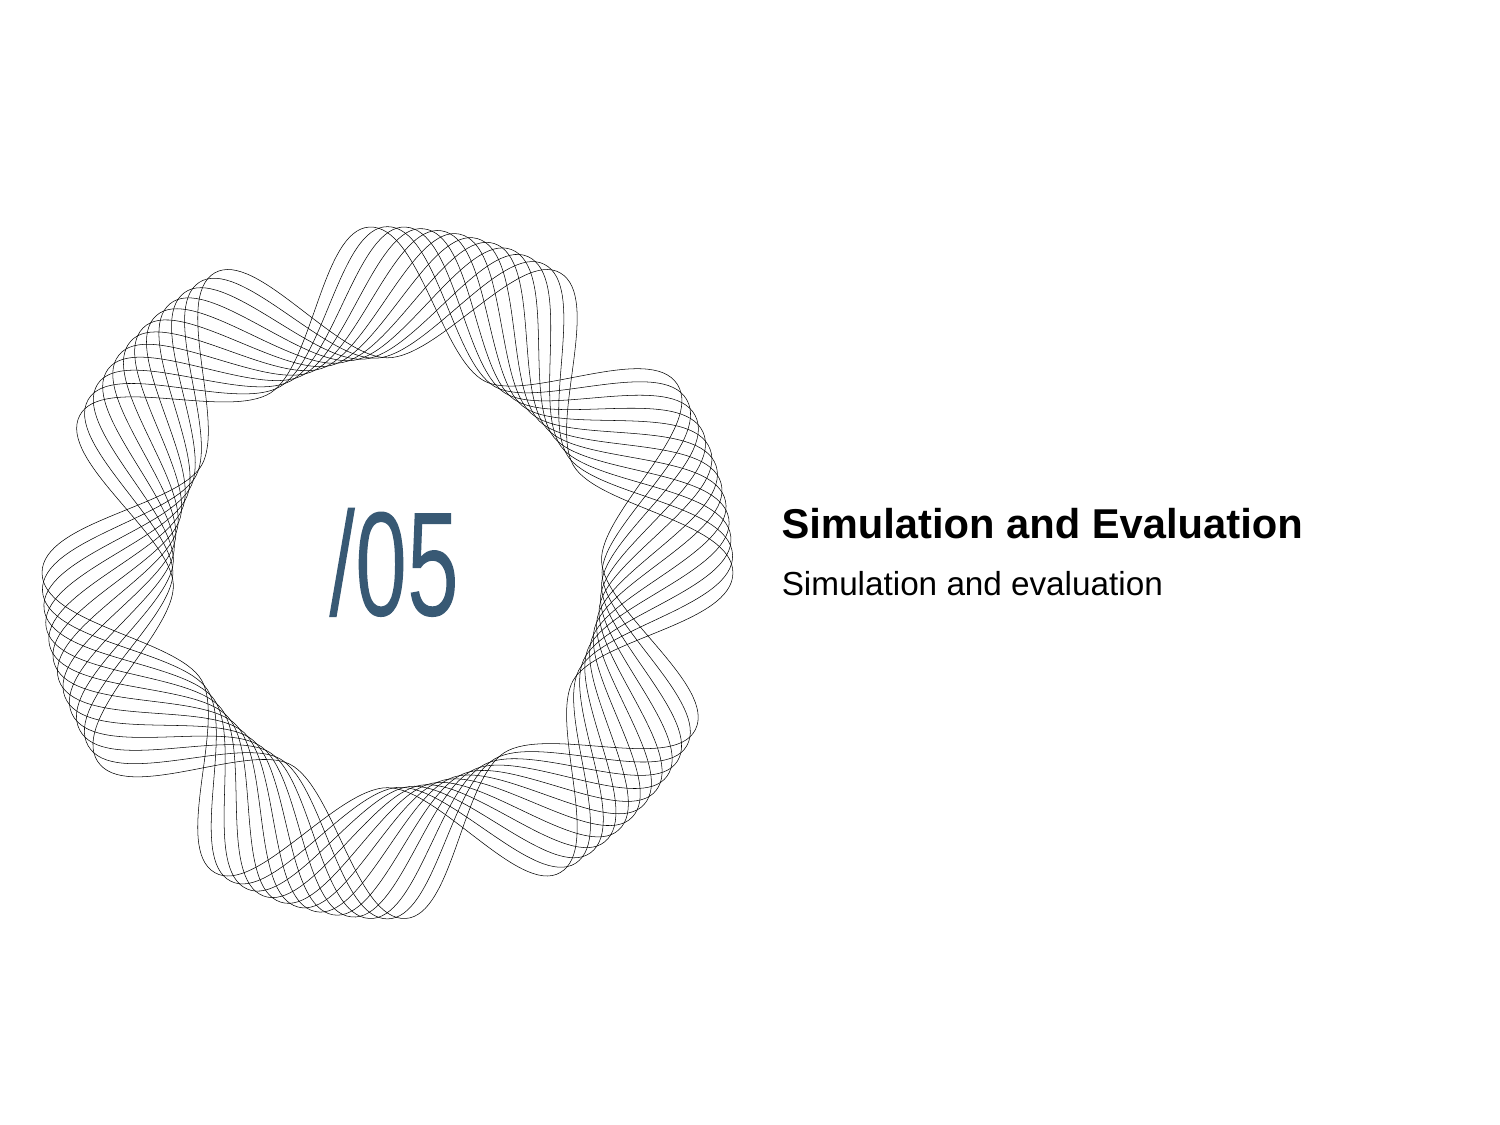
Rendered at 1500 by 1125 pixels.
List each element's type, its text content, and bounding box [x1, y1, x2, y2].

list Simulation and evaluation [766, 554, 1434, 680]
title Simulation and Evaluation [766, 444, 1434, 554]
